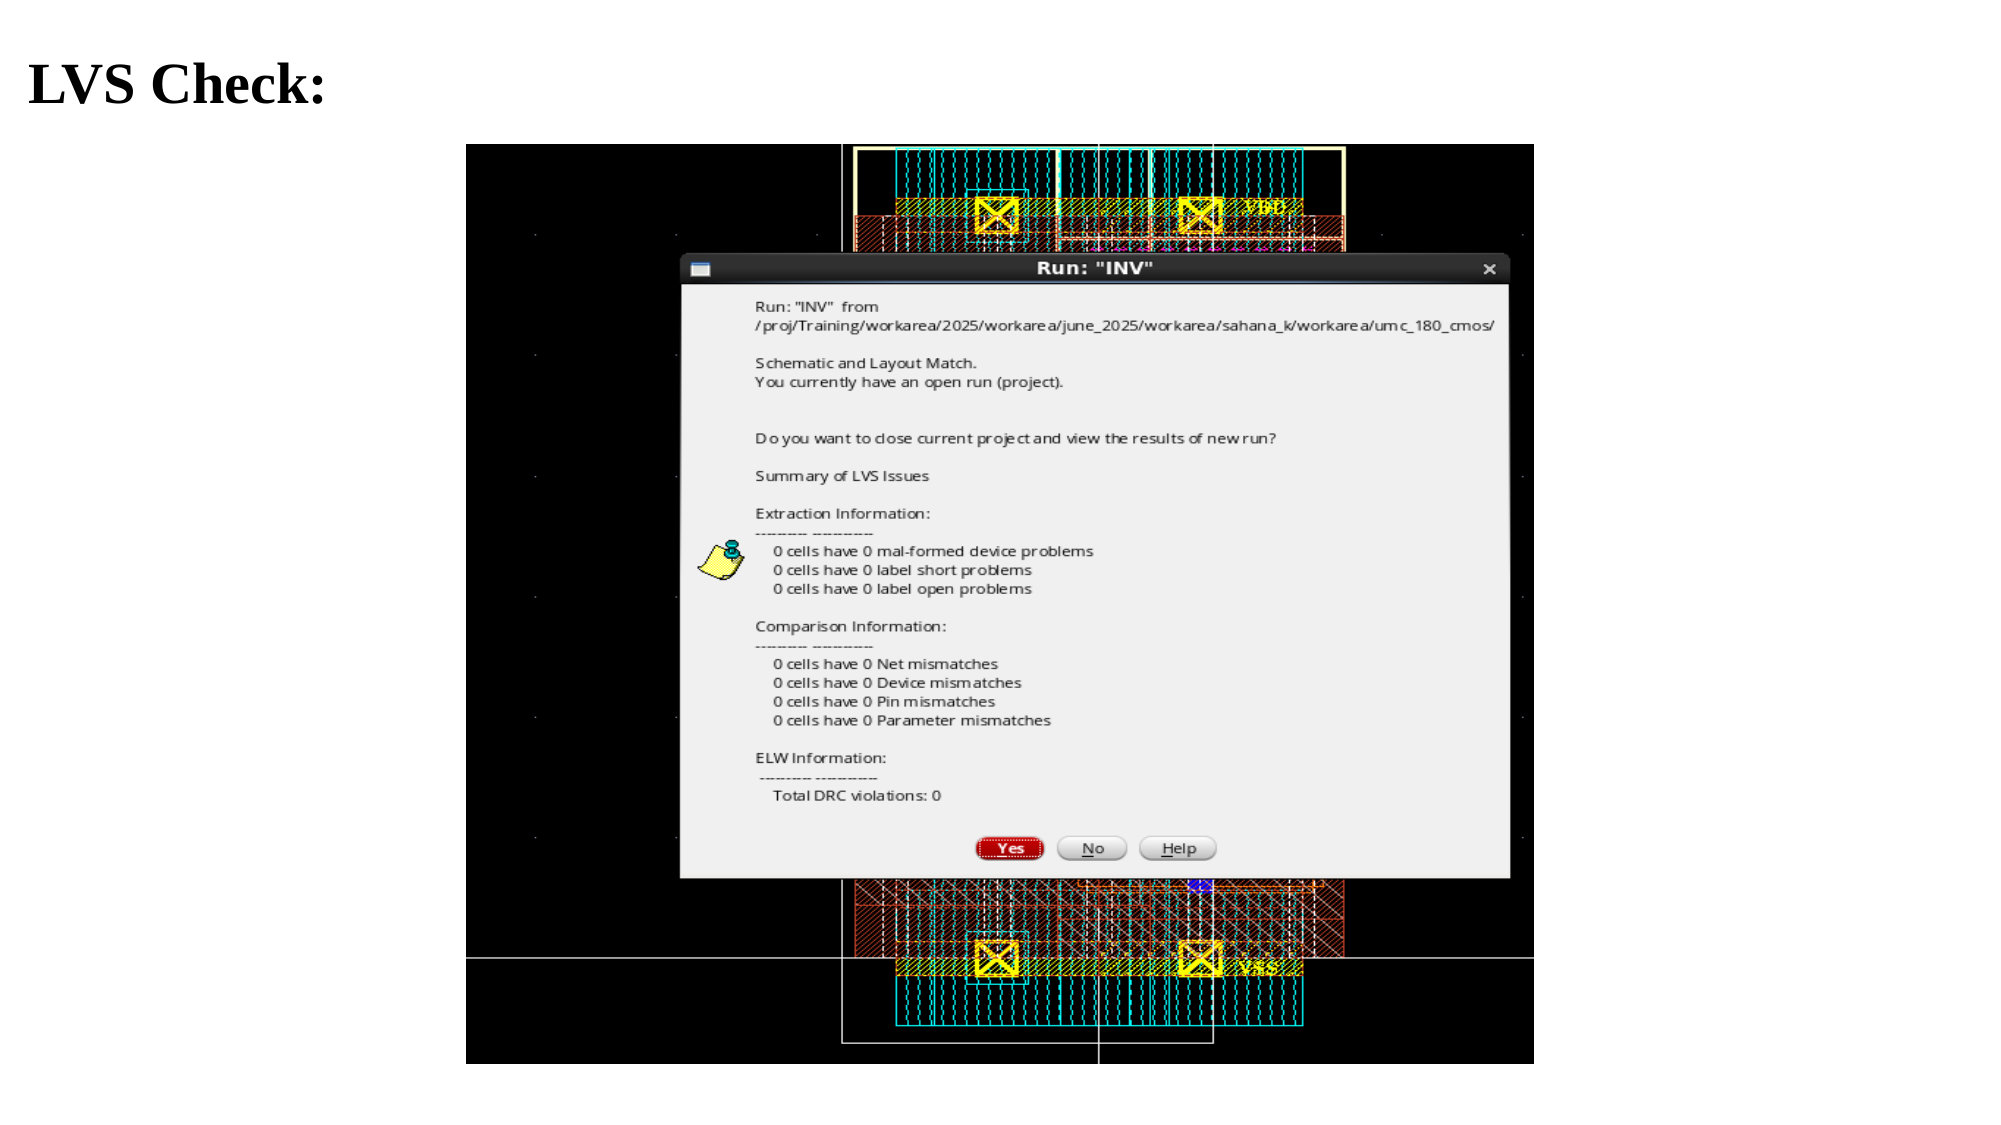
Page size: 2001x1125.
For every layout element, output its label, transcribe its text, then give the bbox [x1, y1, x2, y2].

text_box LVS Check: [13, 30, 609, 213]
picture [466, 144, 1534, 1064]
